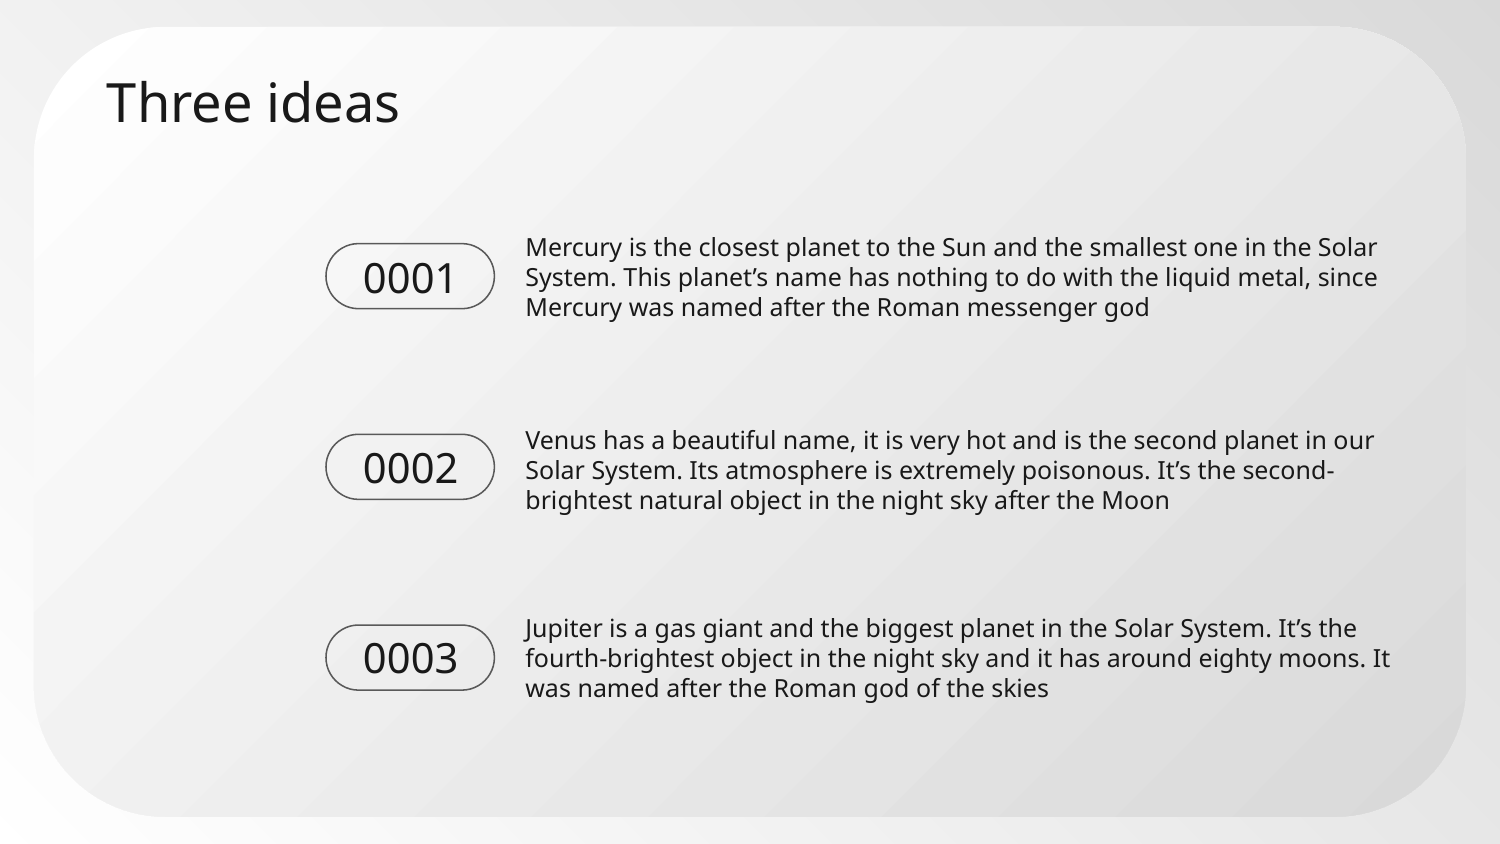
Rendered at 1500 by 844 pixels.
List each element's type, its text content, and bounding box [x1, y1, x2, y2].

text_box [338, 683, 483, 691]
title Three ideas [91, 52, 1461, 147]
title 0002 [326, 441, 496, 493]
title 0003 [330, 631, 492, 683]
subtitle Venus has a beautiful name, it is very hot and is the second planet in our Solar System. Its atmosphere is extremely poisonous. It’s the second-brightest natural object in the night sky after the Moon [510, 409, 1447, 572]
text_box [338, 434, 482, 441]
subtitle Mercury is the closest planet to the Sun and the smallest one in the Solar System. This planet’s name has nothing to do with the liquid metal, since Mercury was named after the Roman messenger god [510, 216, 1447, 384]
subtitle Jupiter is a gas giant and the biggest planet in the Solar System. It’s the fourth-brightest object in the night sky and it has around eighty moons. It was named after the Roman god of the skies [510, 597, 1447, 760]
text_box [338, 302, 482, 309]
text_box [325, 260, 330, 292]
text_box [339, 625, 481, 631]
text_box [339, 243, 482, 250]
text_box [339, 493, 482, 500]
text_box [325, 641, 330, 674]
title 0001 [330, 250, 492, 302]
